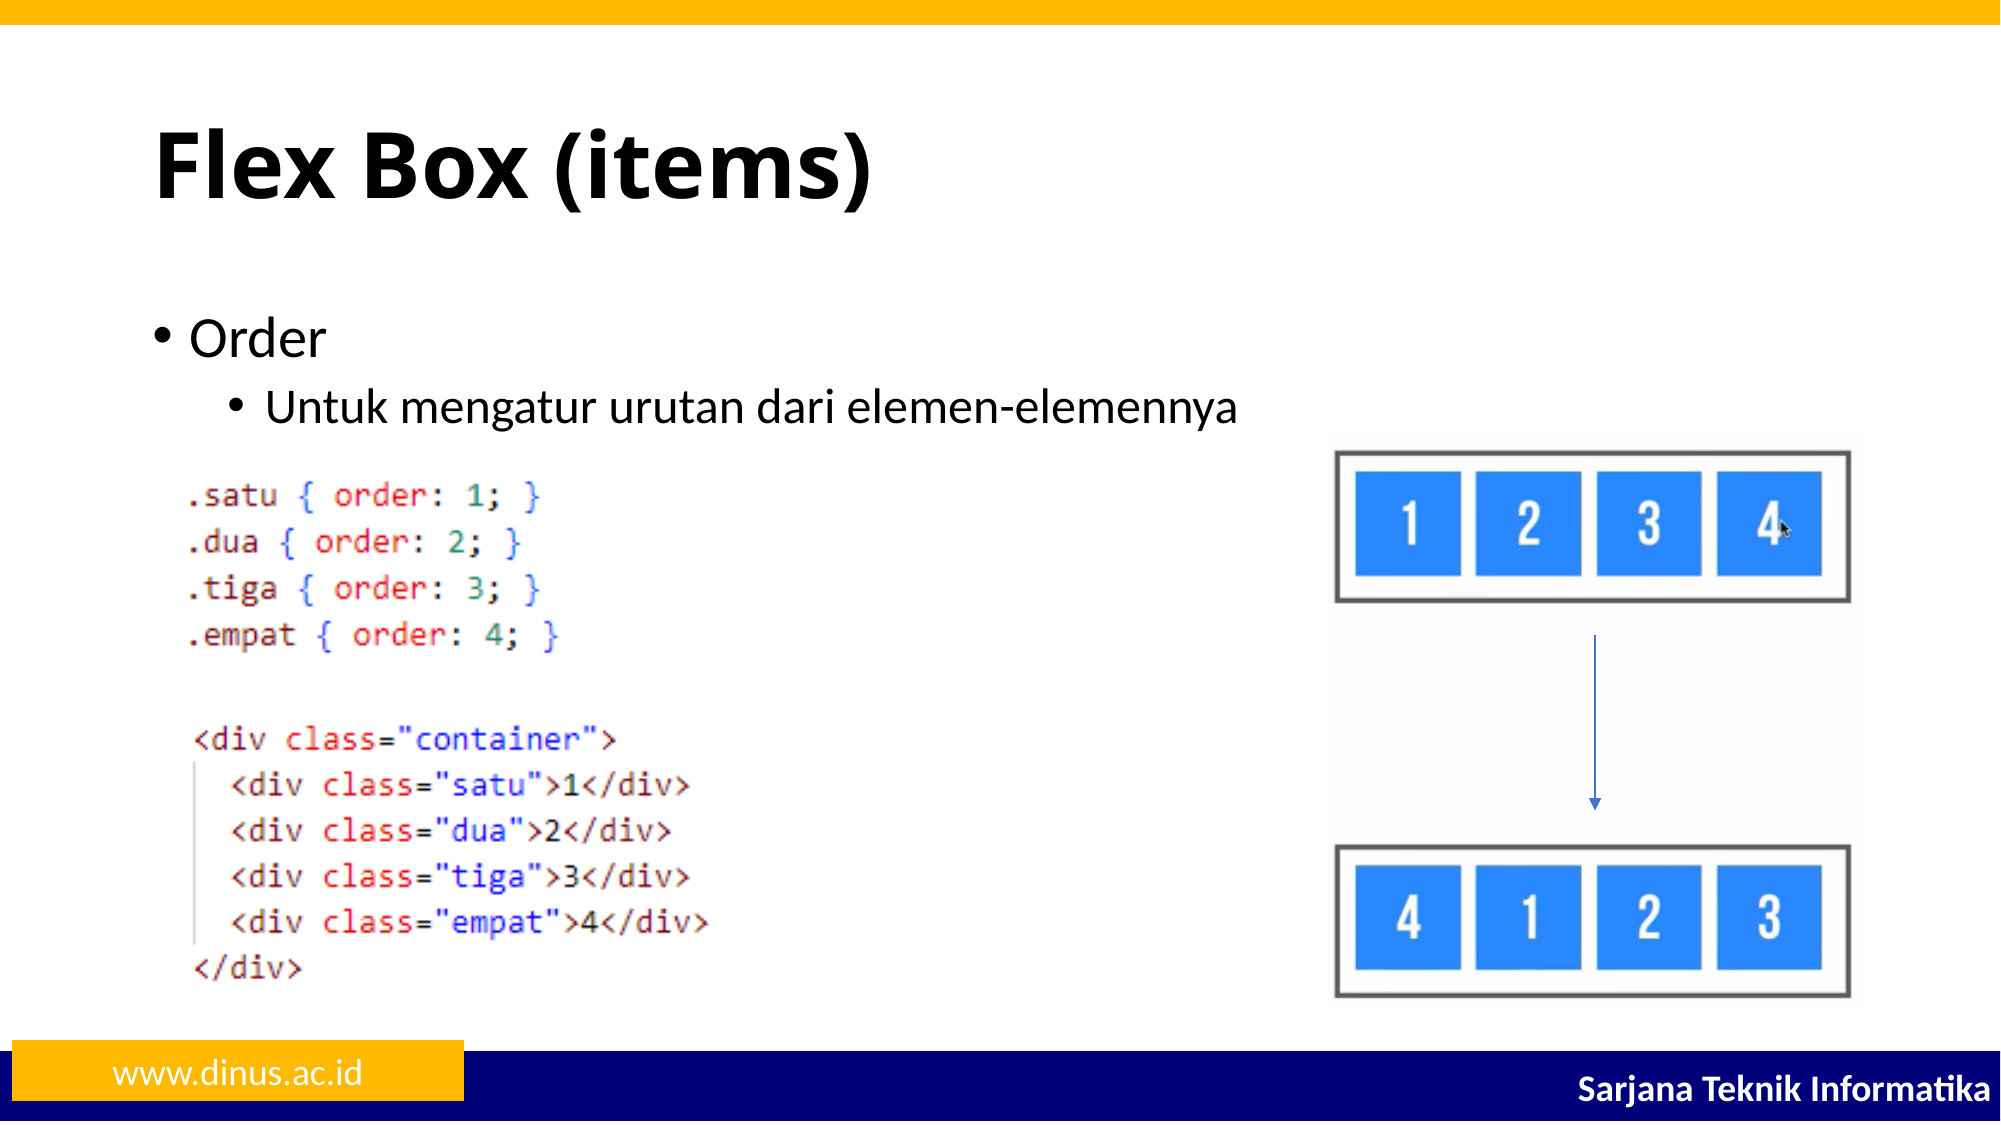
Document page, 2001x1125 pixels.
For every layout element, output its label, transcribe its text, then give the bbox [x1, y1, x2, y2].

picture [176, 724, 744, 984]
picture [1323, 431, 1867, 1014]
picture [176, 470, 572, 674]
list Order Untuk mengatur urutan dari elemen-elemennya [137, 299, 1863, 1014]
title Flex Box (items) [137, 59, 1863, 278]
